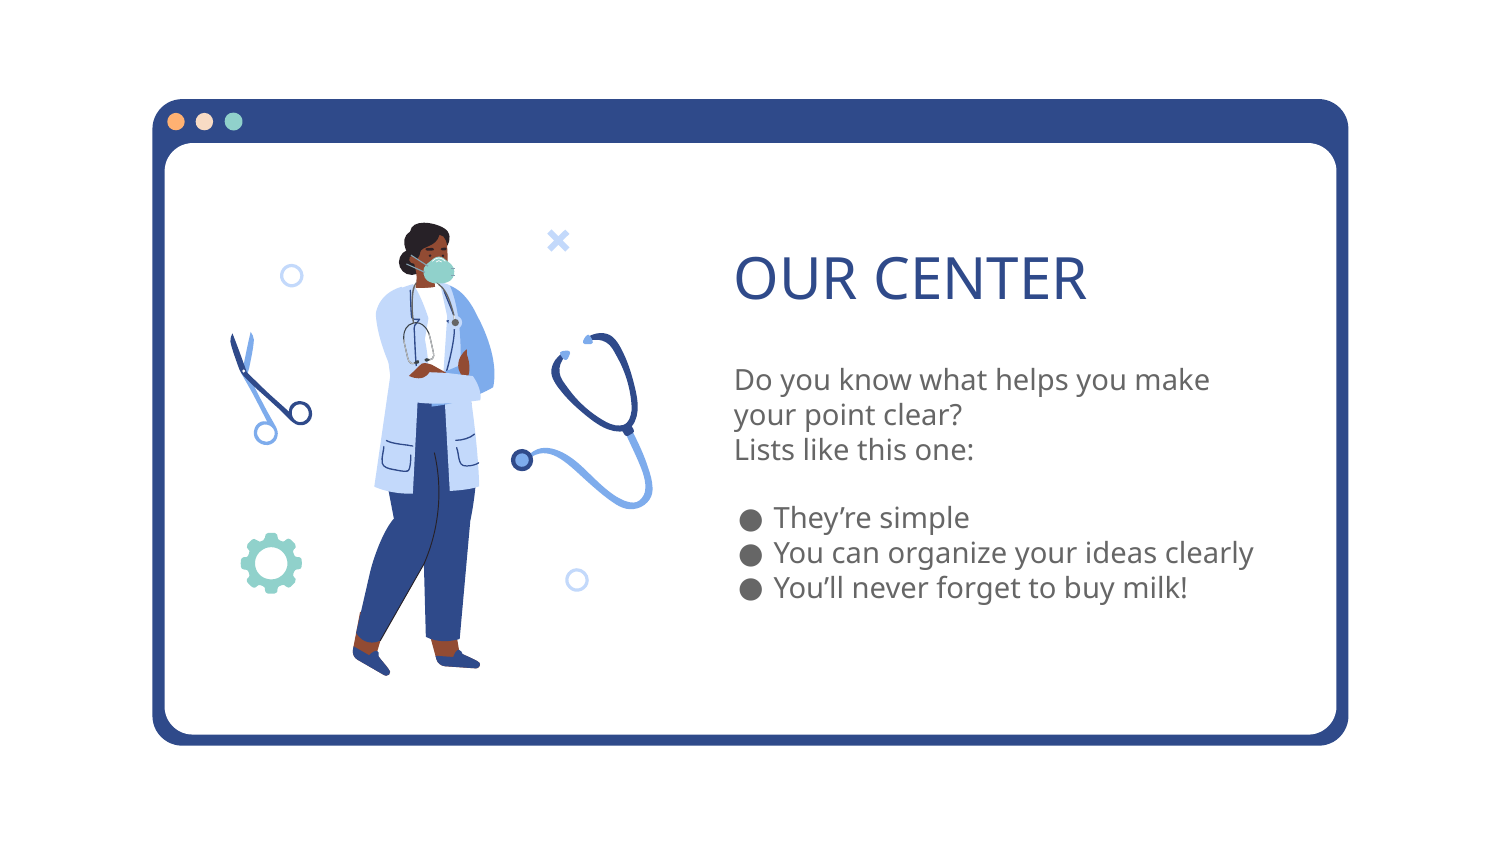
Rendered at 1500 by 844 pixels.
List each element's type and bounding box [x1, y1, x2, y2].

text_box [152, 98, 1349, 746]
text_box [229, 222, 715, 676]
